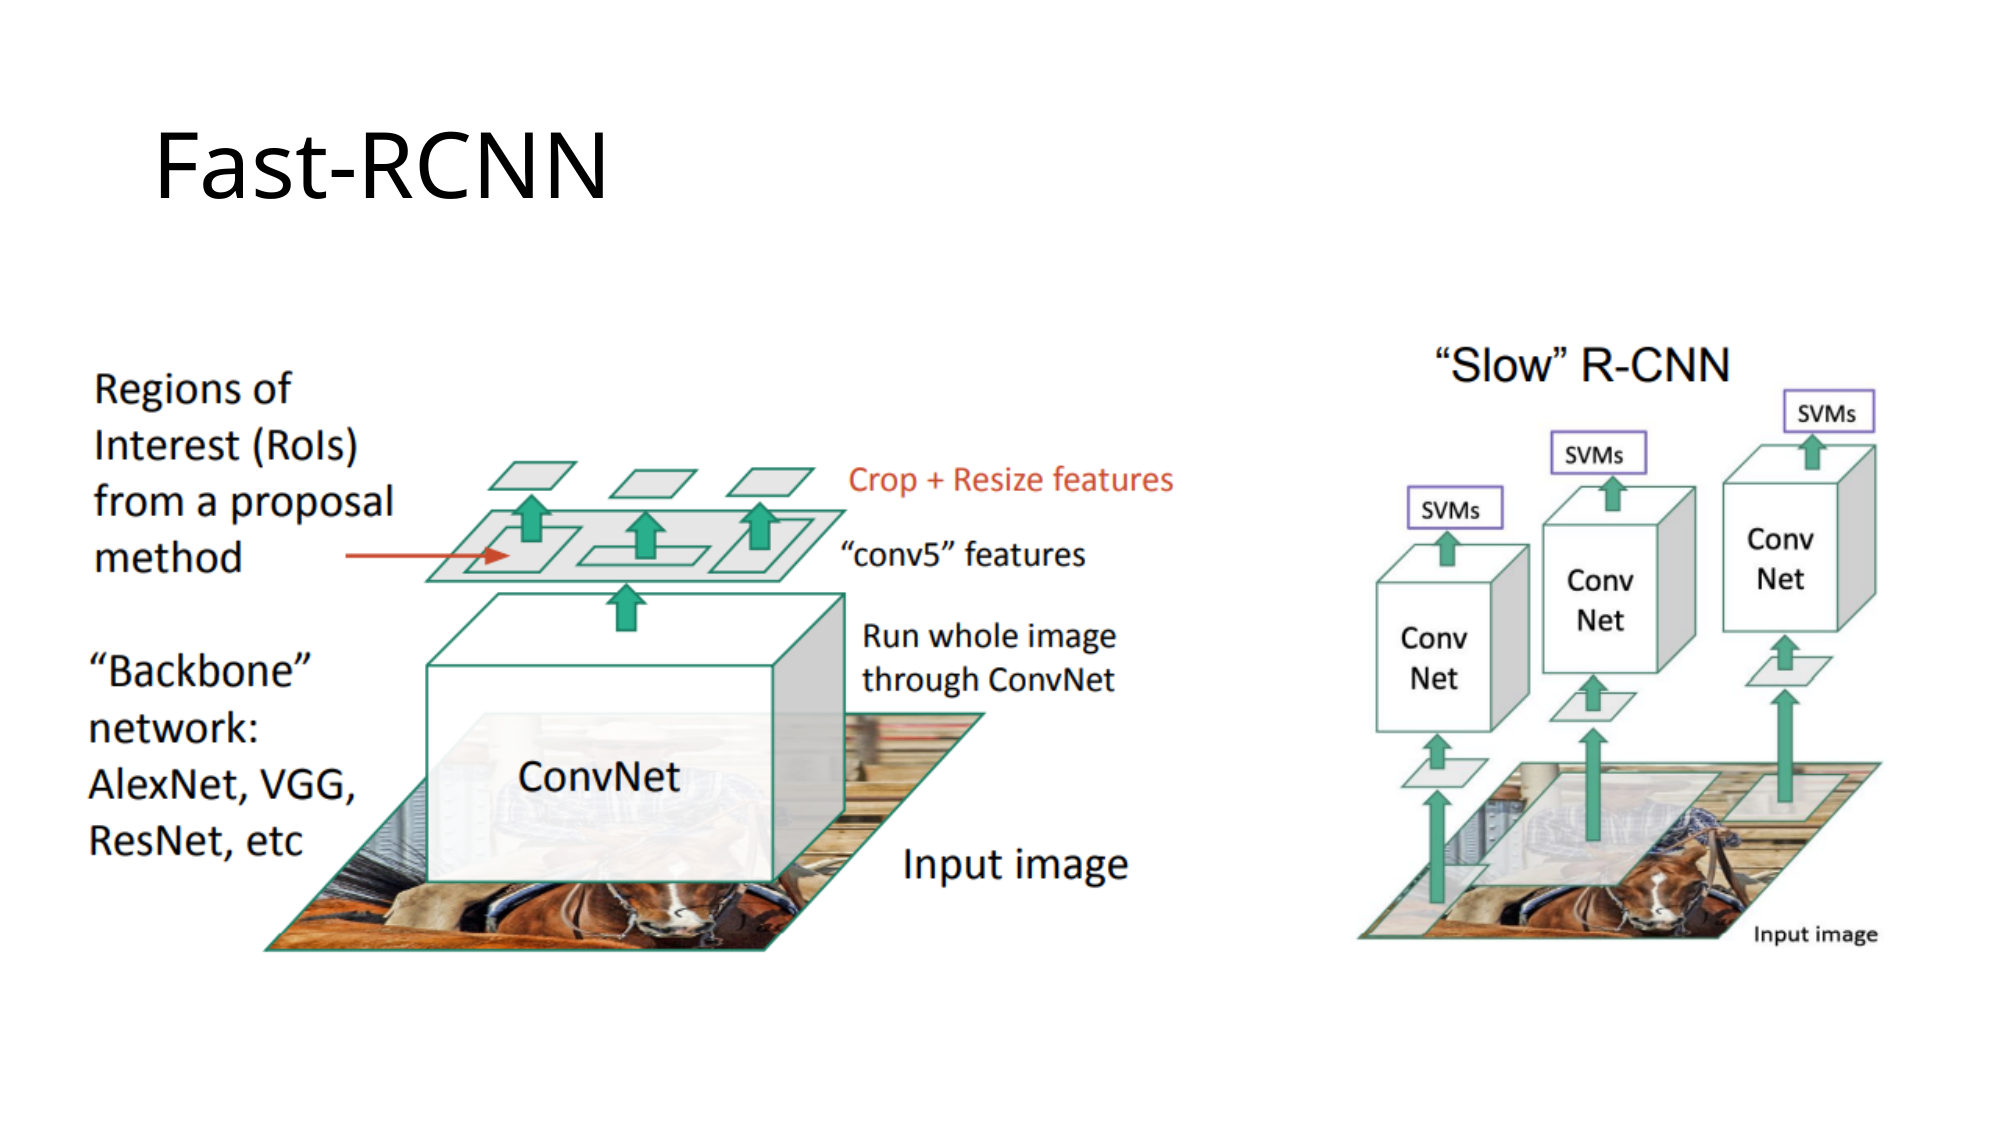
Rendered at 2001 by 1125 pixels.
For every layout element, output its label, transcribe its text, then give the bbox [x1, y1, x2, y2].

picture [77, 219, 1923, 960]
title Fast-RCNN [137, 59, 1863, 219]
